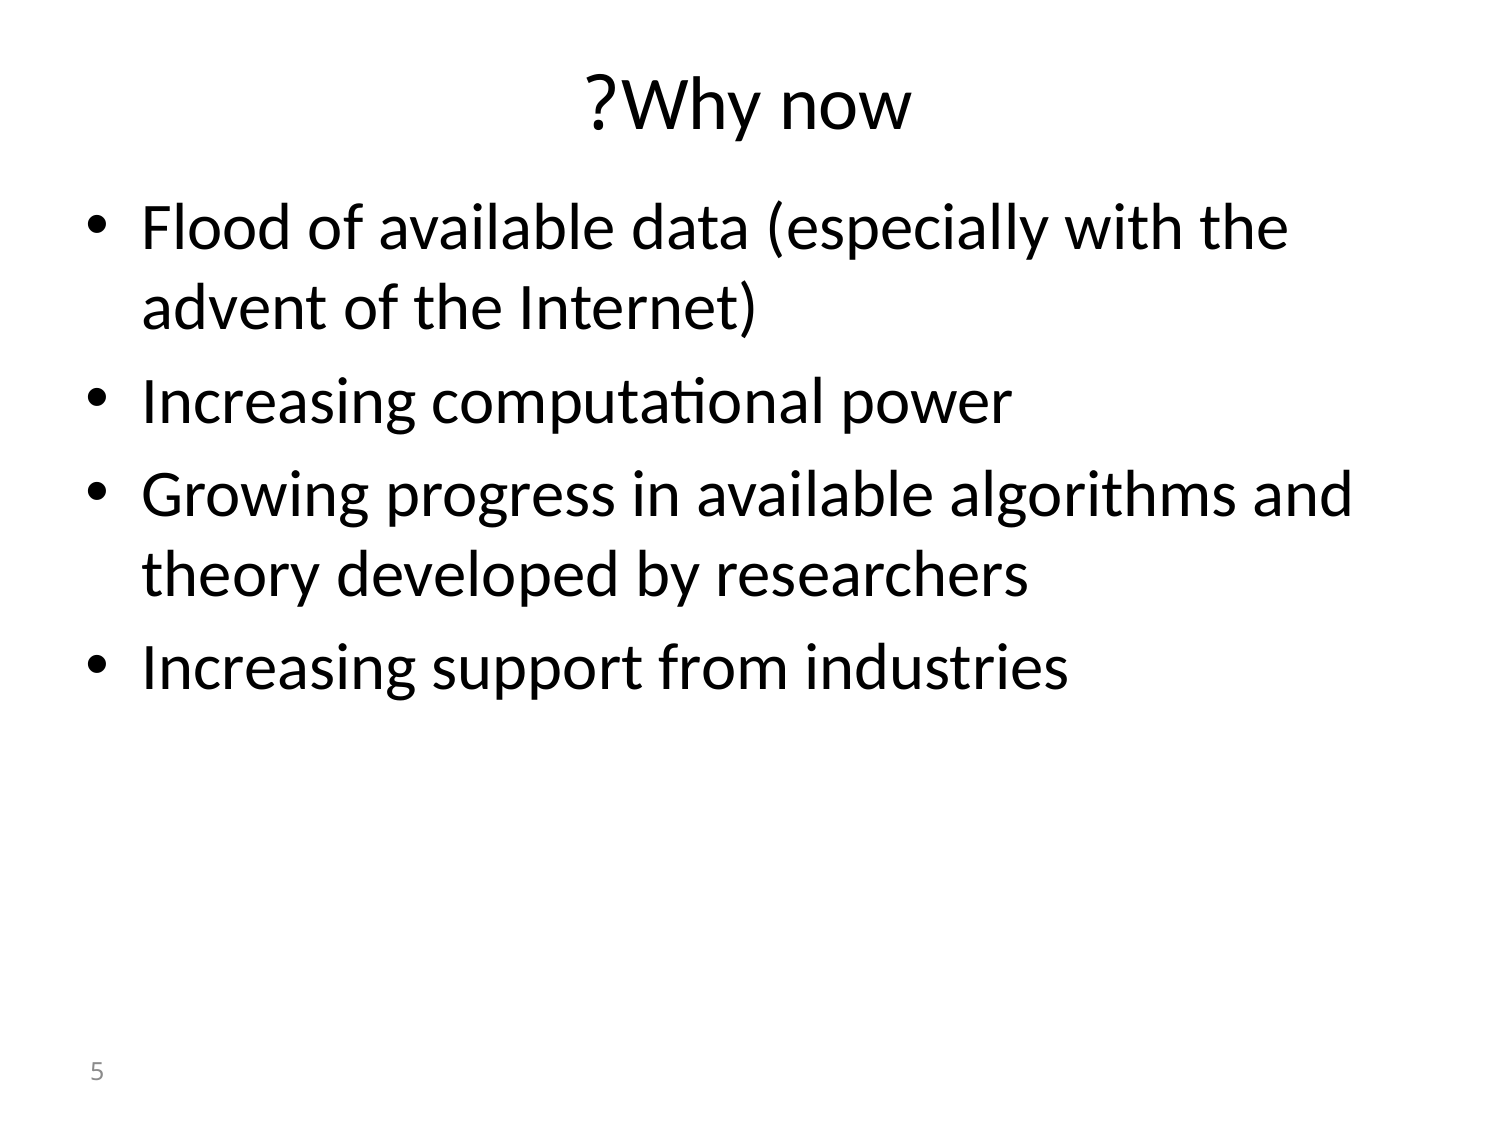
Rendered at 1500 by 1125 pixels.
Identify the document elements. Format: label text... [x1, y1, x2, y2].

slide_number 5 [75, 1042, 425, 1103]
list Flood of available data (especially with the advent of the Internet) Increasing computational power Growing progress in available algorithms and theory developed by researchers Increasing support from industries [70, 175, 1425, 1032]
title Why now? [70, 45, 1425, 153]
